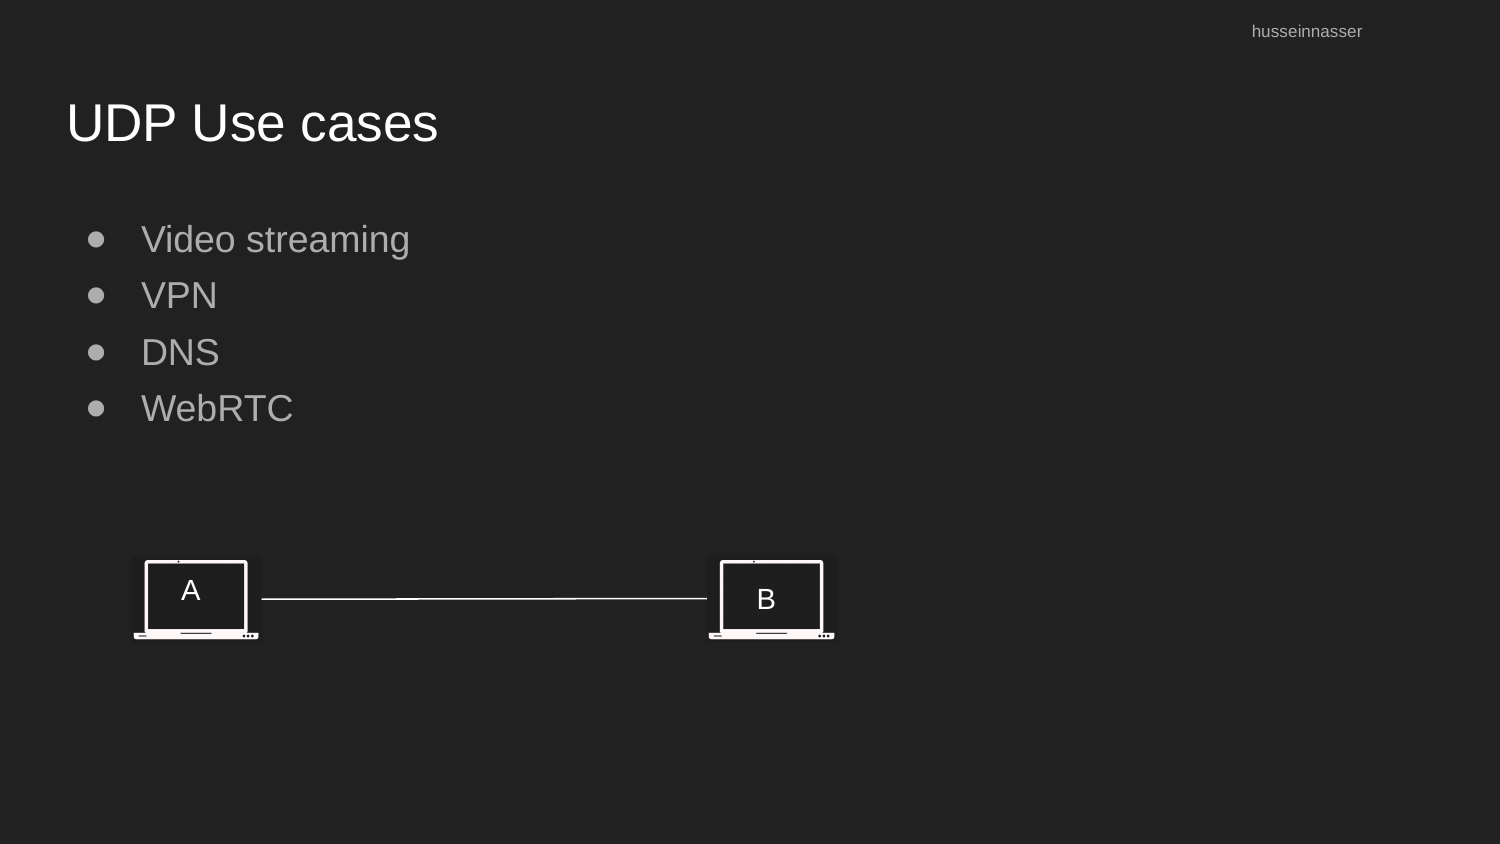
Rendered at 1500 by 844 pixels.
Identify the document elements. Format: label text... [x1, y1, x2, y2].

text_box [131, 556, 262, 643]
list Video streaming VPN DNS WebRTC [51, 189, 1449, 452]
subtitle husseinnasser [1236, 11, 1492, 53]
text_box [706, 555, 838, 642]
title UDP Use cases [51, 72, 1449, 167]
